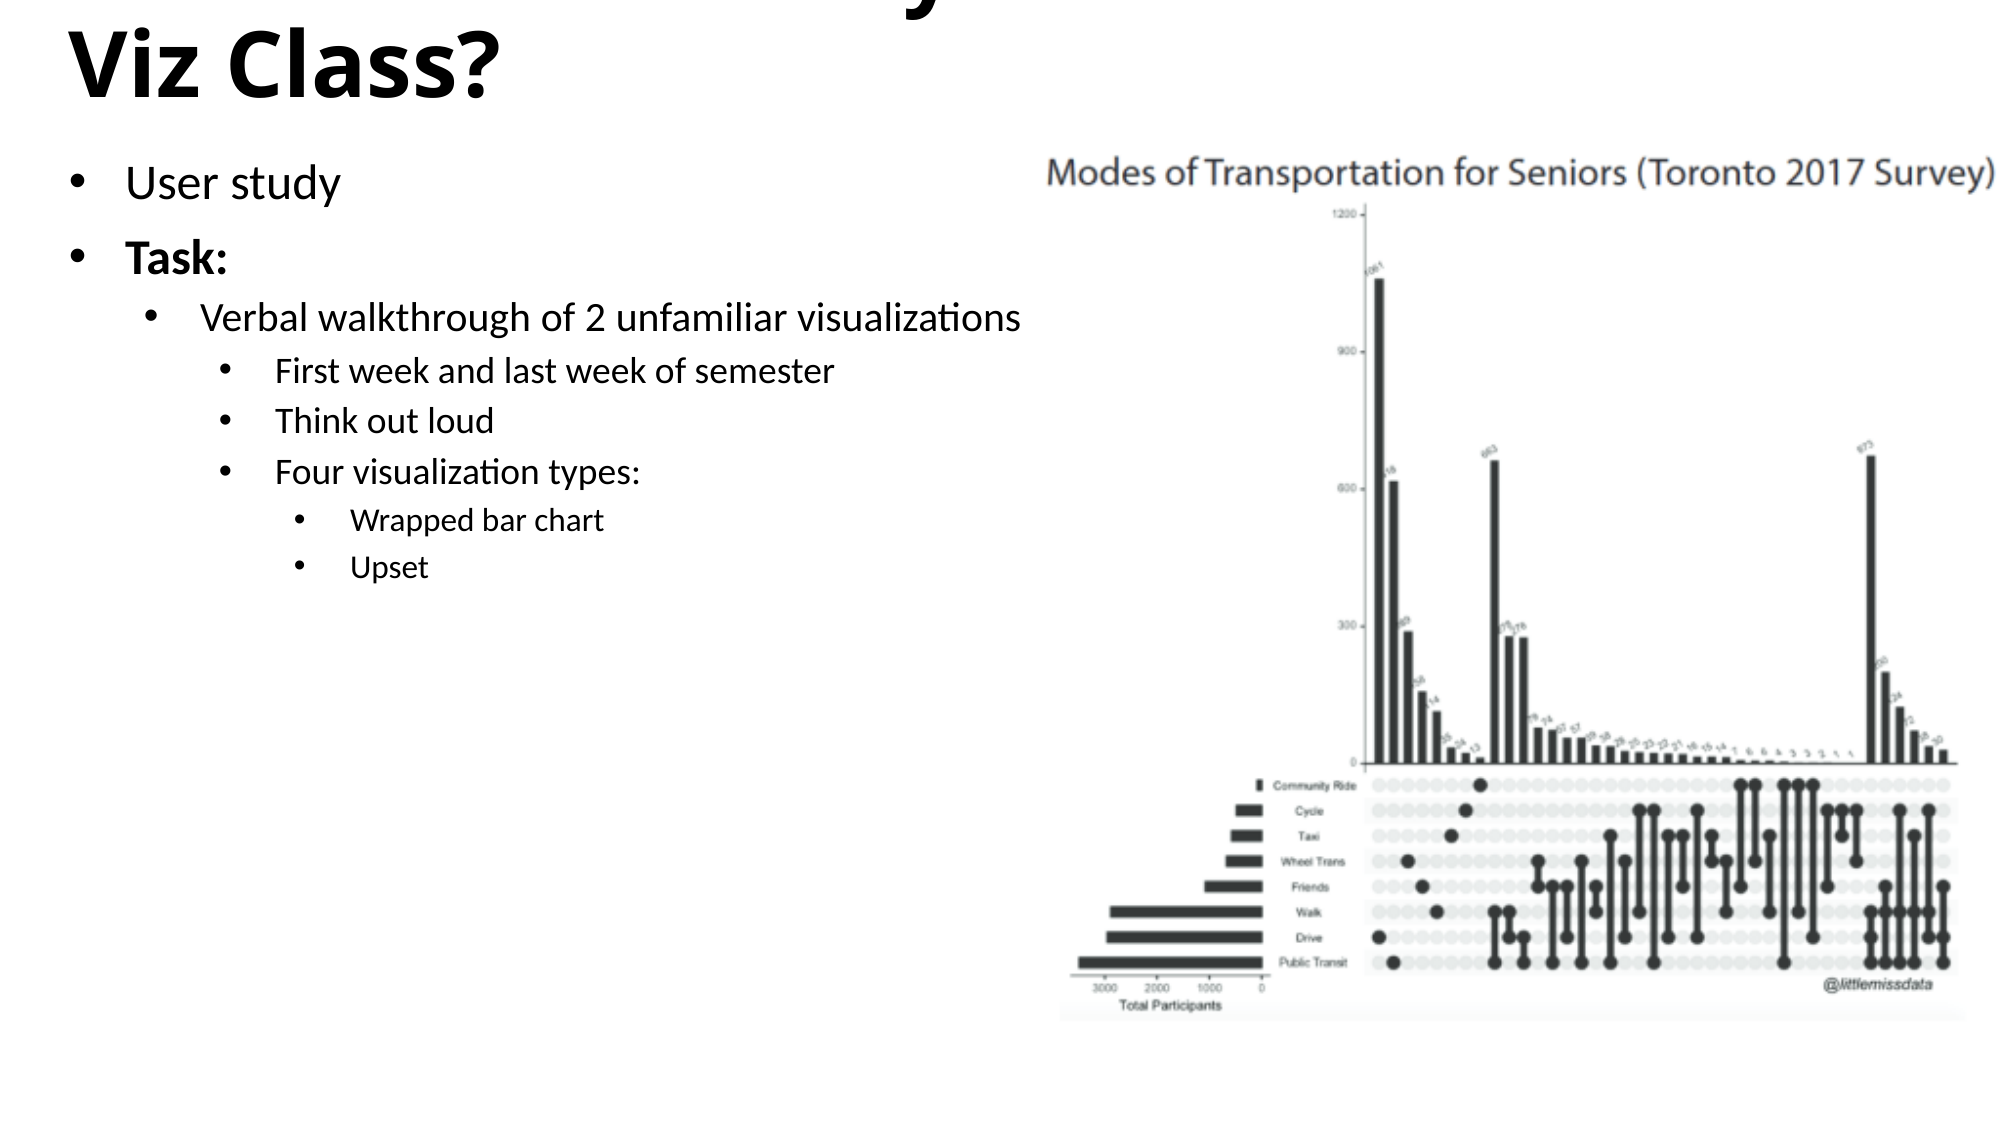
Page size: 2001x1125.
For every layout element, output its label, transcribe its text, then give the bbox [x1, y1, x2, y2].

picture [1039, 148, 2000, 1027]
text_box What Do University Students Learn In Viz Class? [53, 1, 1945, 125]
subtitle User study Task: Verbal walkthrough of 2 unfamiliar visualizations First week and last week of semester Think out loud Four visualization types: Wrapped bar chart Upset [53, 148, 1082, 1069]
